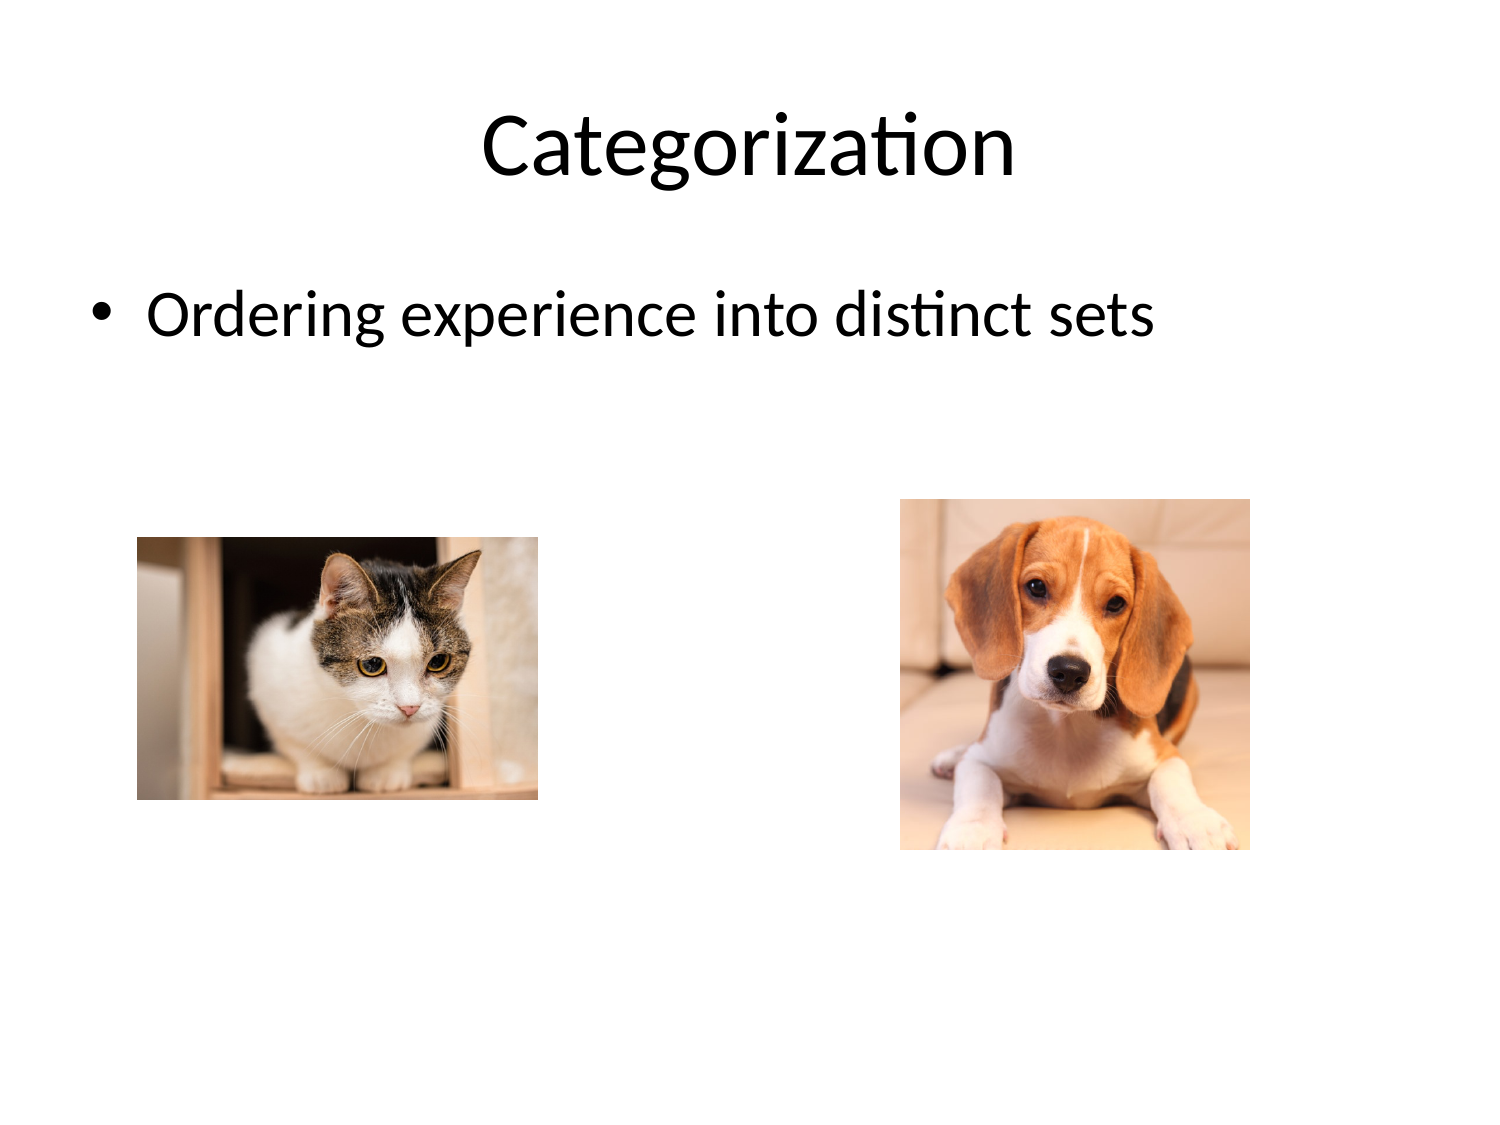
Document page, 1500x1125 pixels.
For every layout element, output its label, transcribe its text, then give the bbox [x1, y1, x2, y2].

picture [899, 499, 1251, 851]
list Ordering experience into distinct sets [75, 262, 1425, 1005]
picture [137, 537, 538, 801]
title Categorization [75, 45, 1425, 233]
